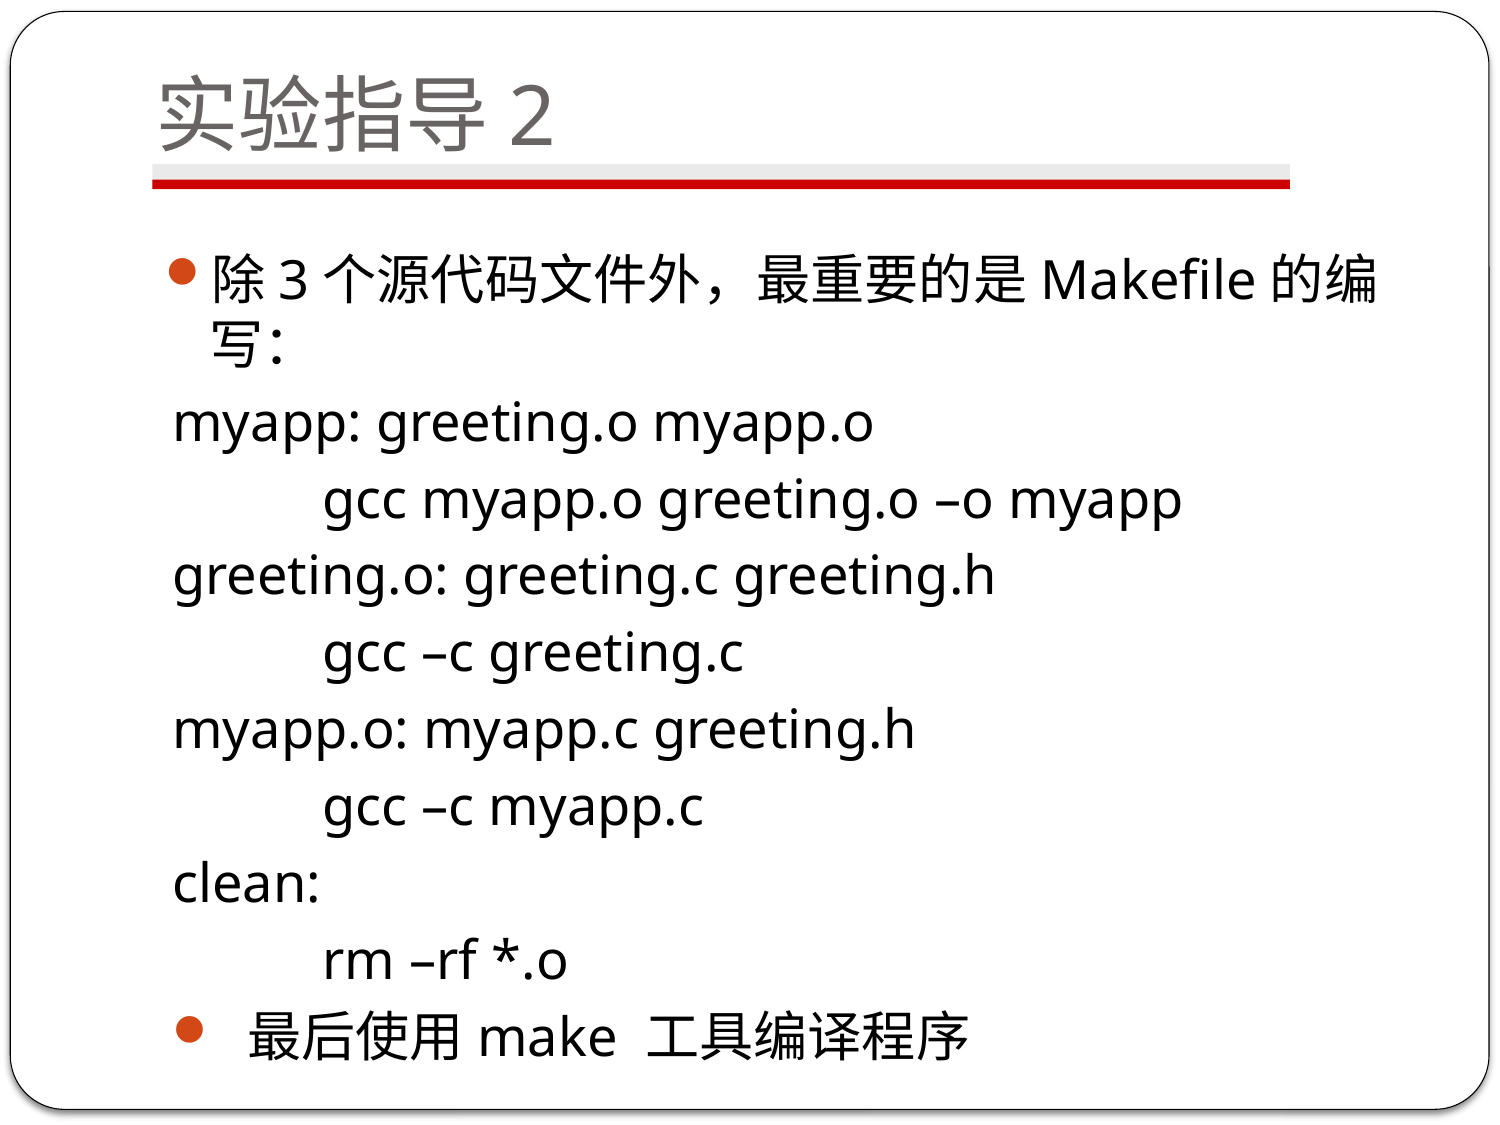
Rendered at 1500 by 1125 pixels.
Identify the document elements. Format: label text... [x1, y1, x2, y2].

list 除3个源代码文件外，最重要的是Makefile的编写： myapp: greeting.o myapp.o gcc myapp.o greeting.o –o myapp greeting.o: greeting.c greeting.h gcc –c greeting.c myapp.o: myapp.c greeting.h gcc –c myapp.c clean: rm –rf *.o 最后使用make 工具编译程序 [150, 237, 1425, 1024]
title 实验指导2 [140, 70, 1409, 178]
